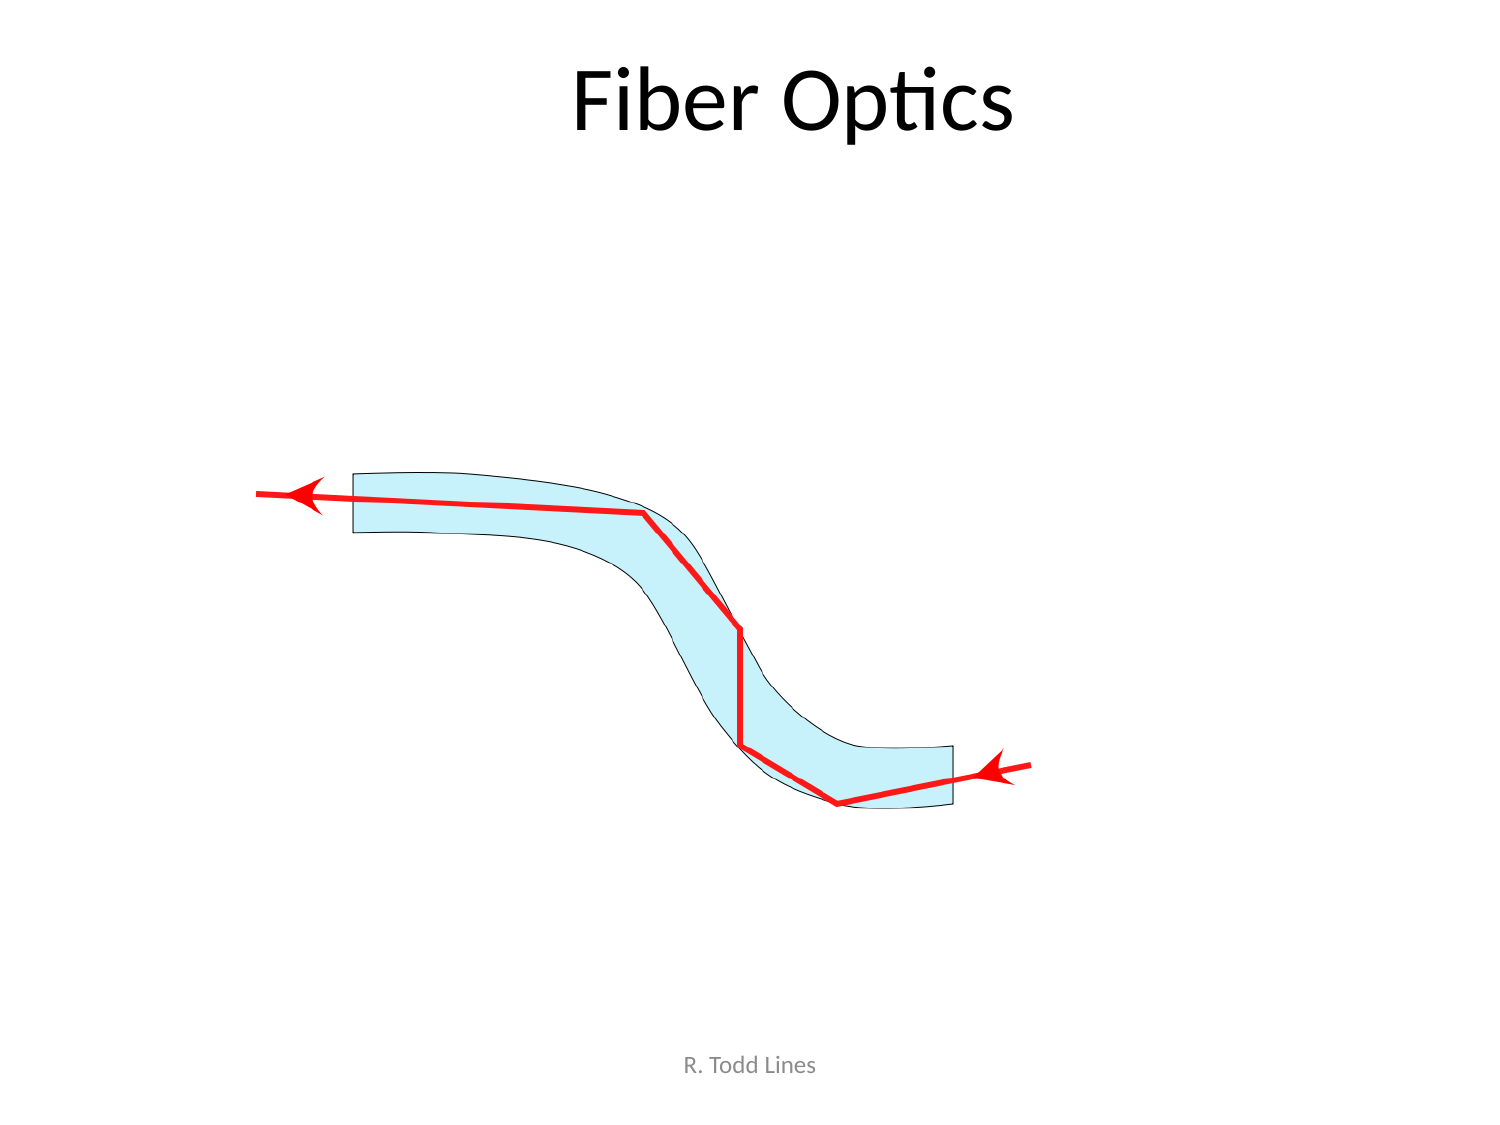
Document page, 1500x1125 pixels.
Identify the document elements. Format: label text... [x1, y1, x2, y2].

footer R. Todd Lines [512, 1024, 988, 1103]
title Fiber Optics [262, 0, 1325, 188]
picture [253, 472, 1034, 809]
